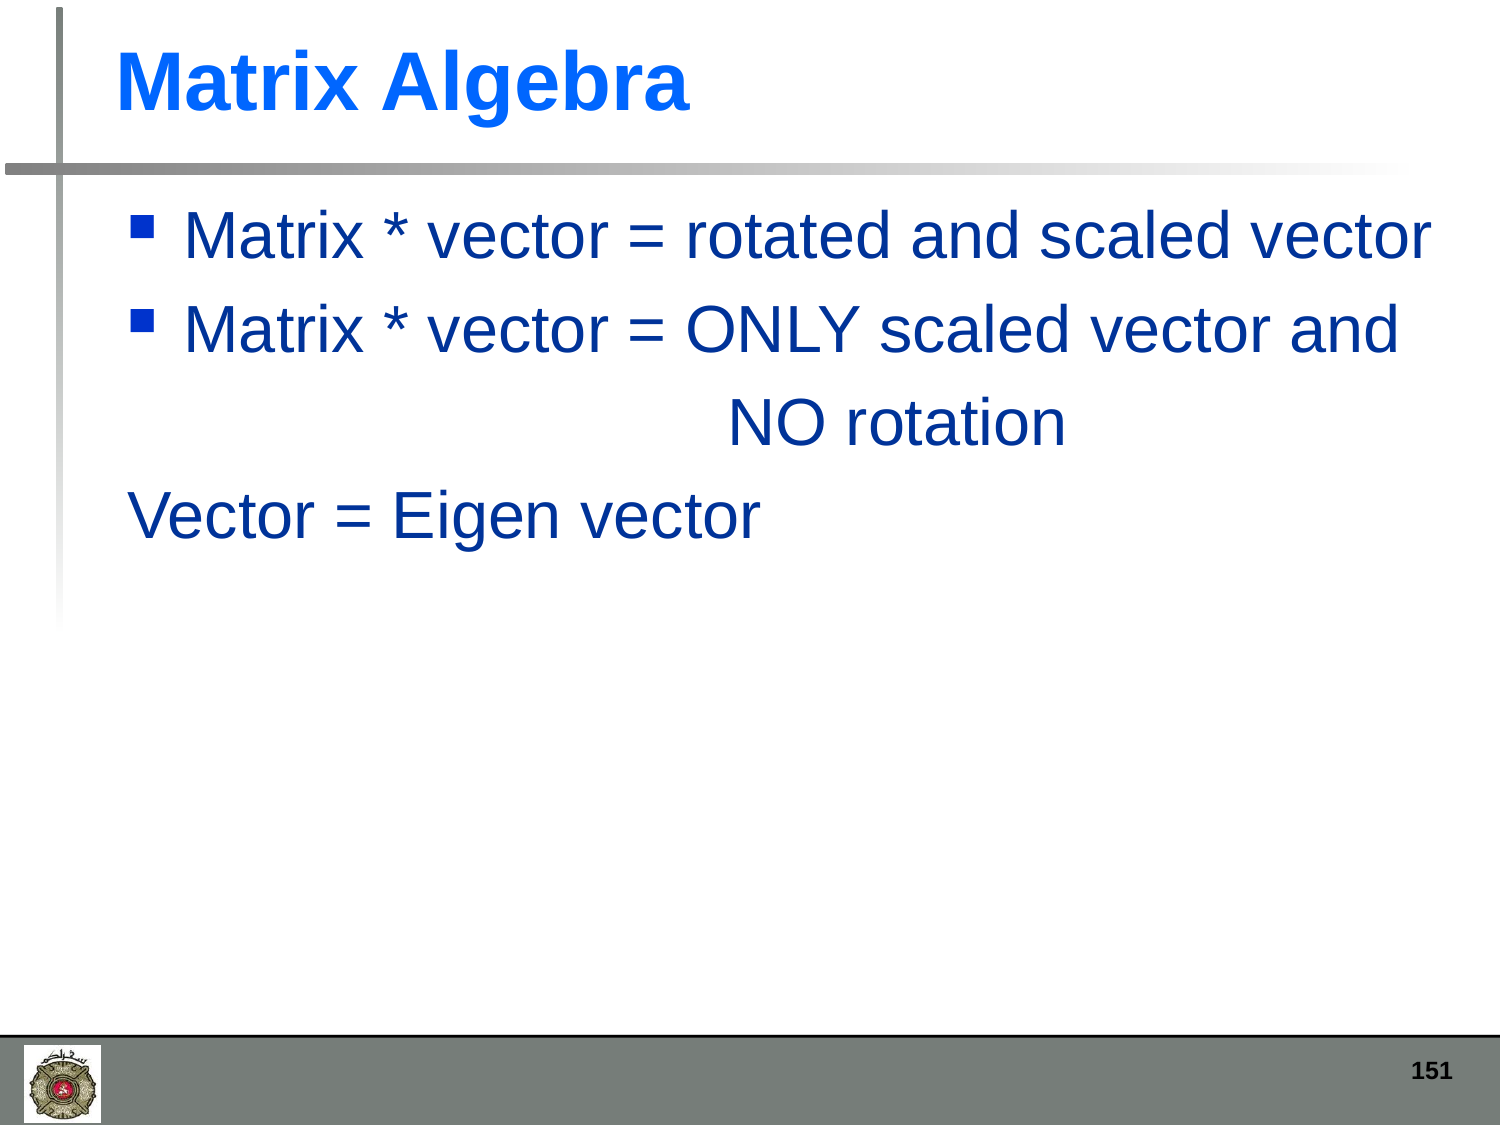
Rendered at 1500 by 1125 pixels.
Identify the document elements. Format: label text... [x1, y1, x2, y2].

picture [24, 1045, 101, 1123]
title Matrix Algebra [100, 19, 1459, 135]
list Matrix * vector = rotated and scaled vector Matrix * vector = ONLY scaled vector and NO rotation Vector = Eigen vector [112, 184, 1469, 1024]
